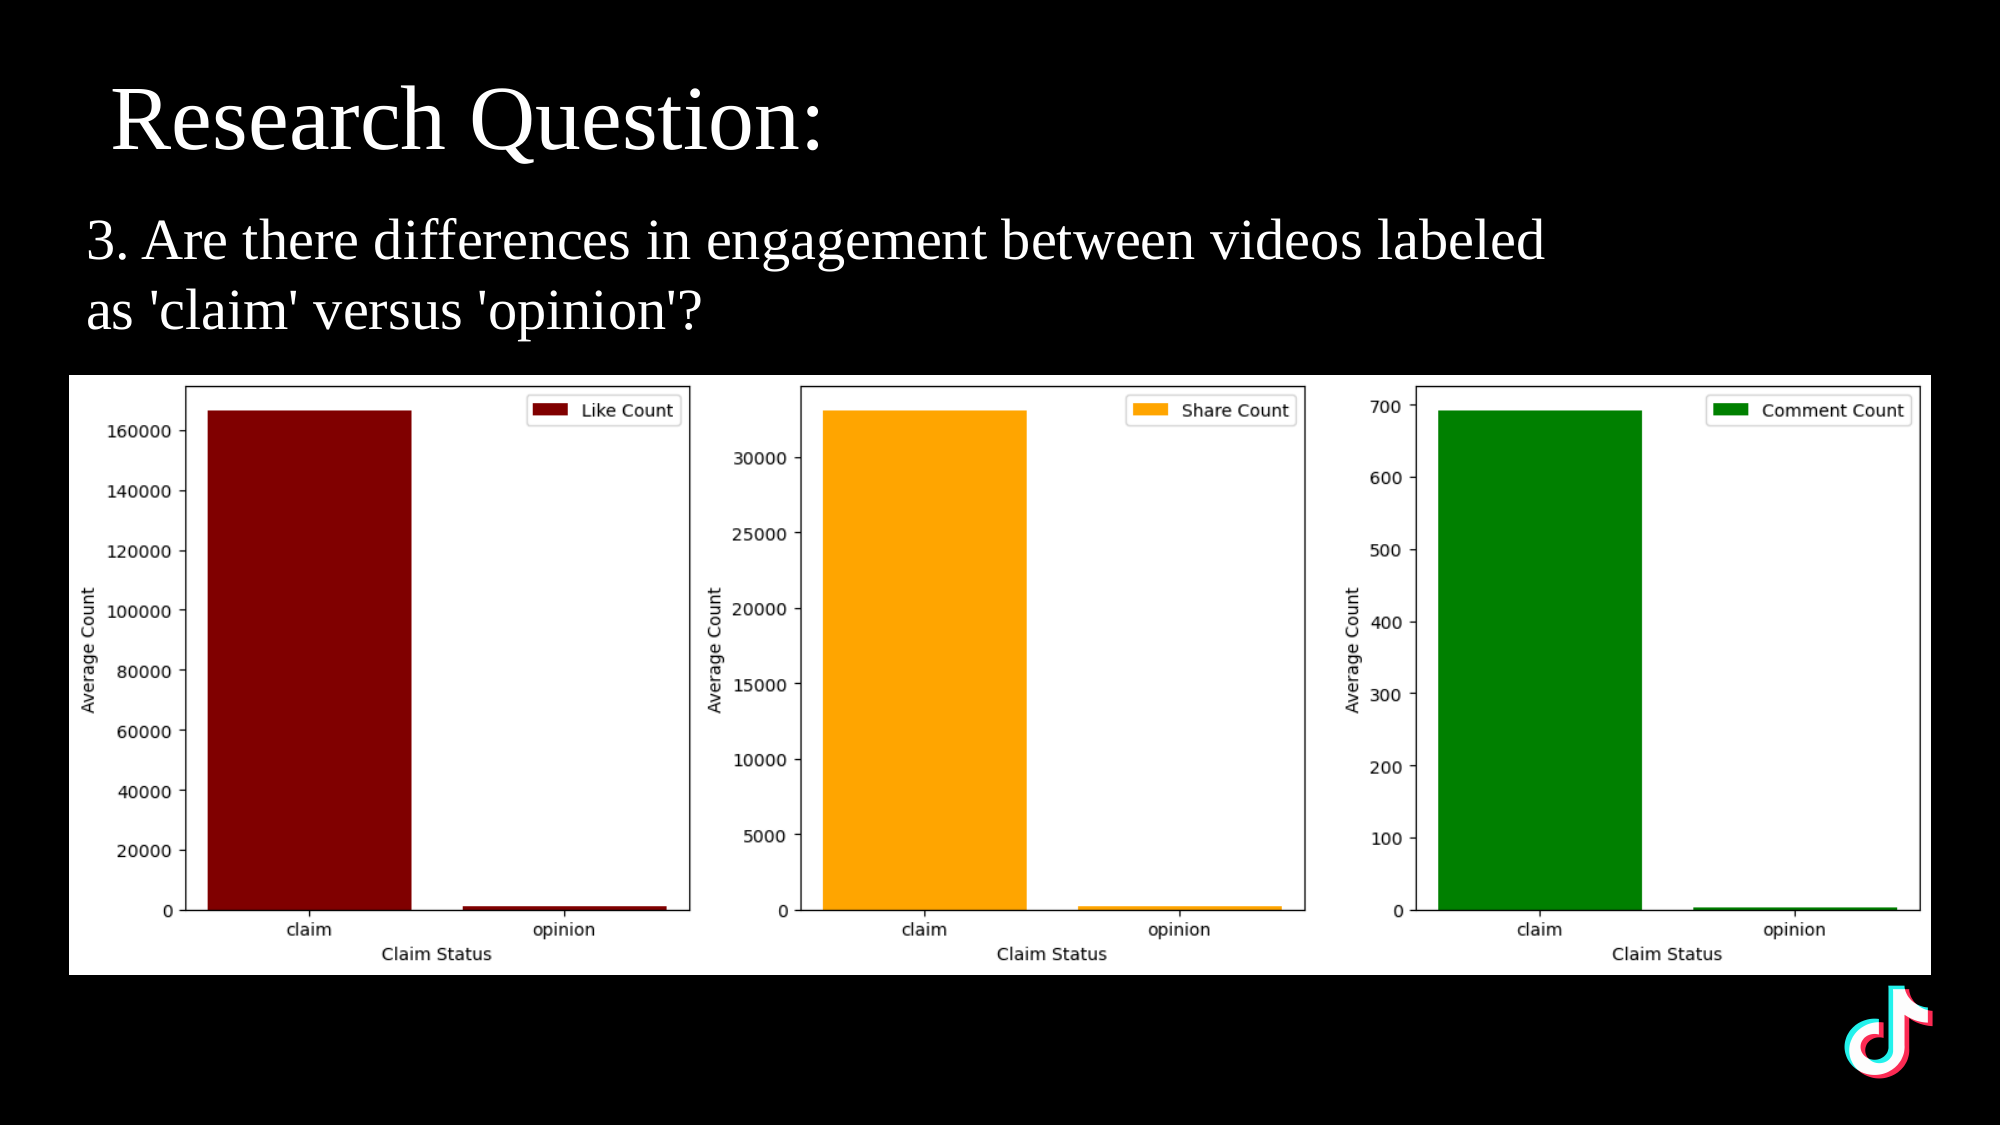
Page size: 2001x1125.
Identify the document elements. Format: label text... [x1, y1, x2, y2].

picture [69, 375, 1957, 1097]
title Research Question: [95, 11, 1821, 229]
text_box 3. Are there differences in engagement between videos labeled as 'claim' versus 'opinion'? [71, 193, 1781, 375]
